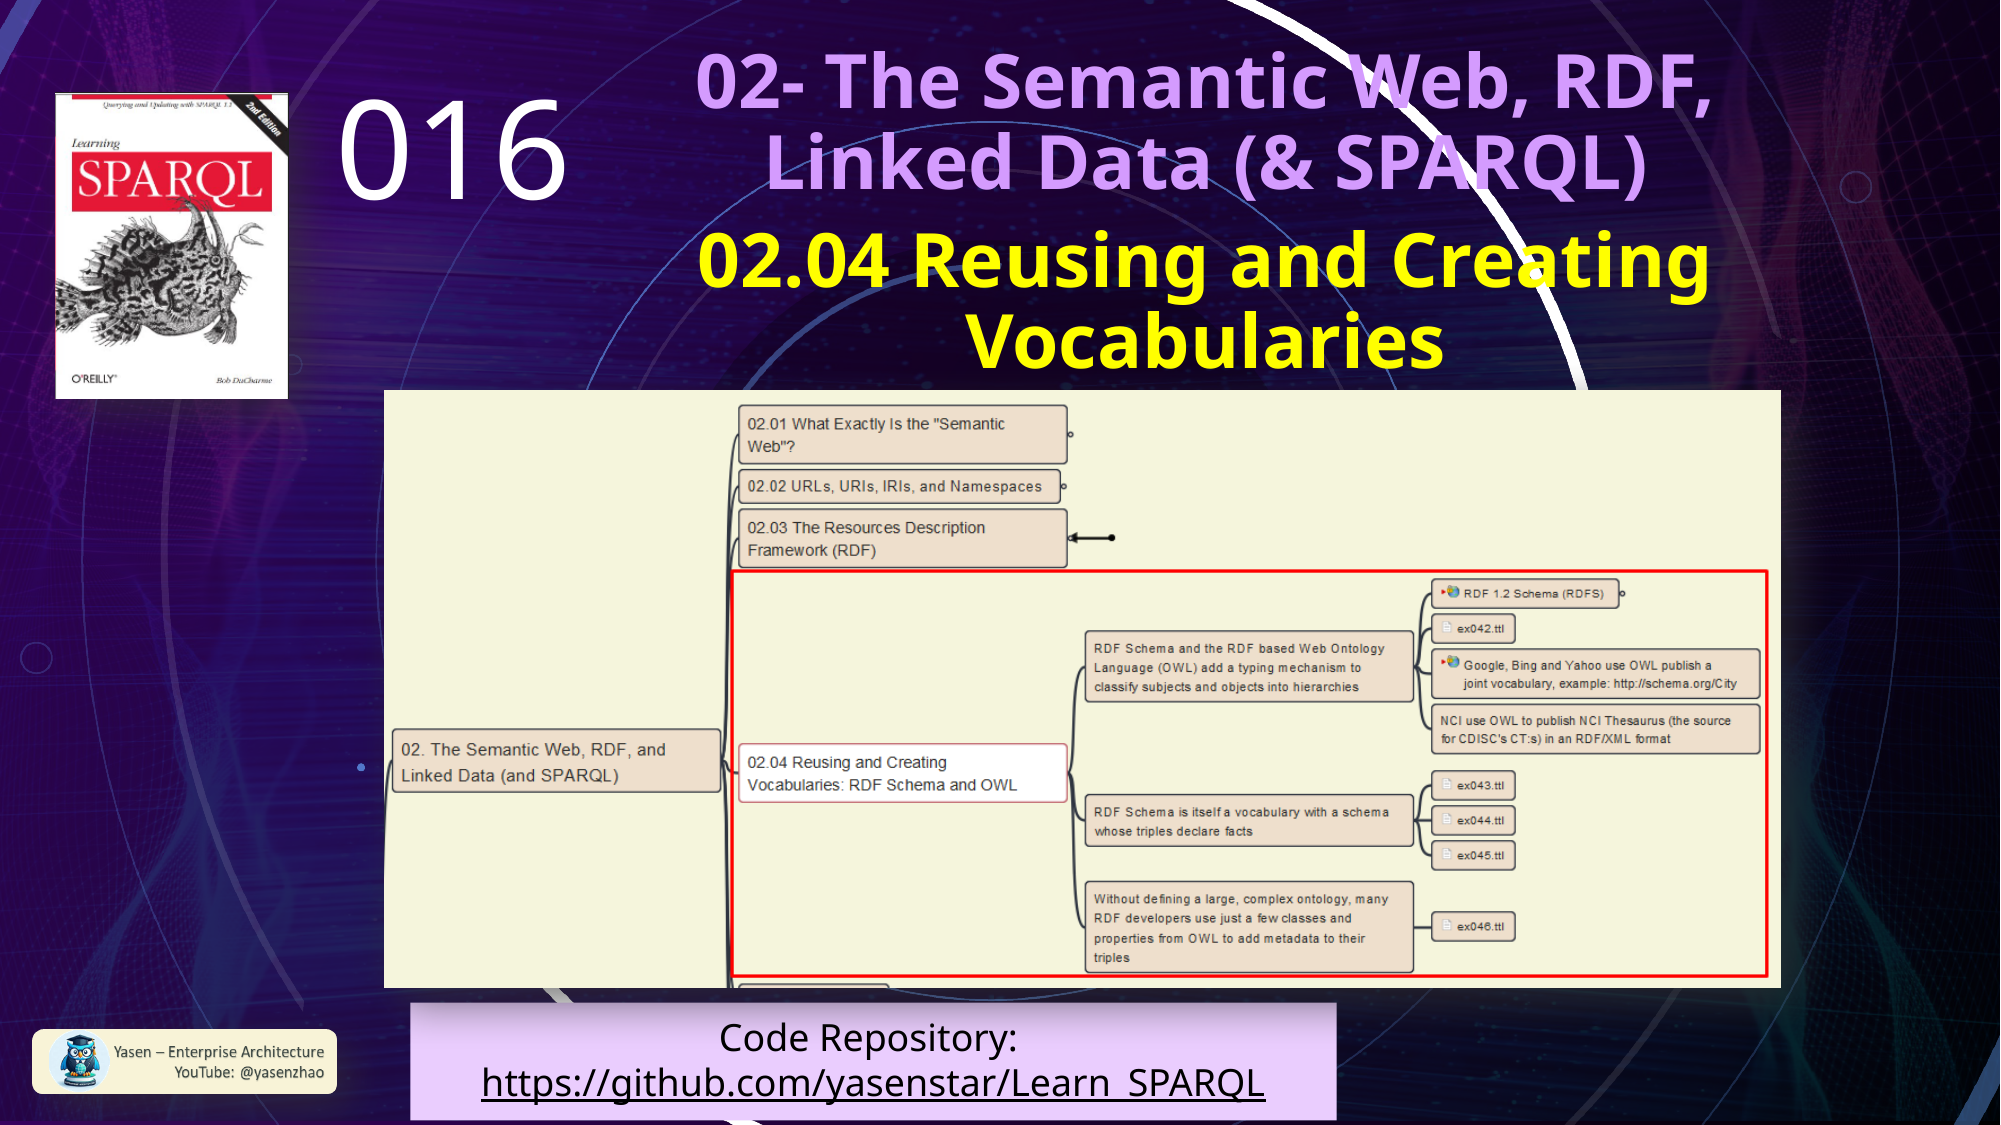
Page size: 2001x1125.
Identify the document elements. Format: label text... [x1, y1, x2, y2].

picture [0, 0, 2000, 1125]
text_box 016 [289, 92, 620, 217]
footer Code Repository: https://github.com/yasenstar/Learn_SPARQL [410, 1034, 1337, 1121]
title 02- The Semantic Web, RDF, Linked Data (& SPARQL) [641, 33, 1771, 215]
subtitle 02.04 Reusing and Creating Vocabularies [641, 215, 1771, 373]
